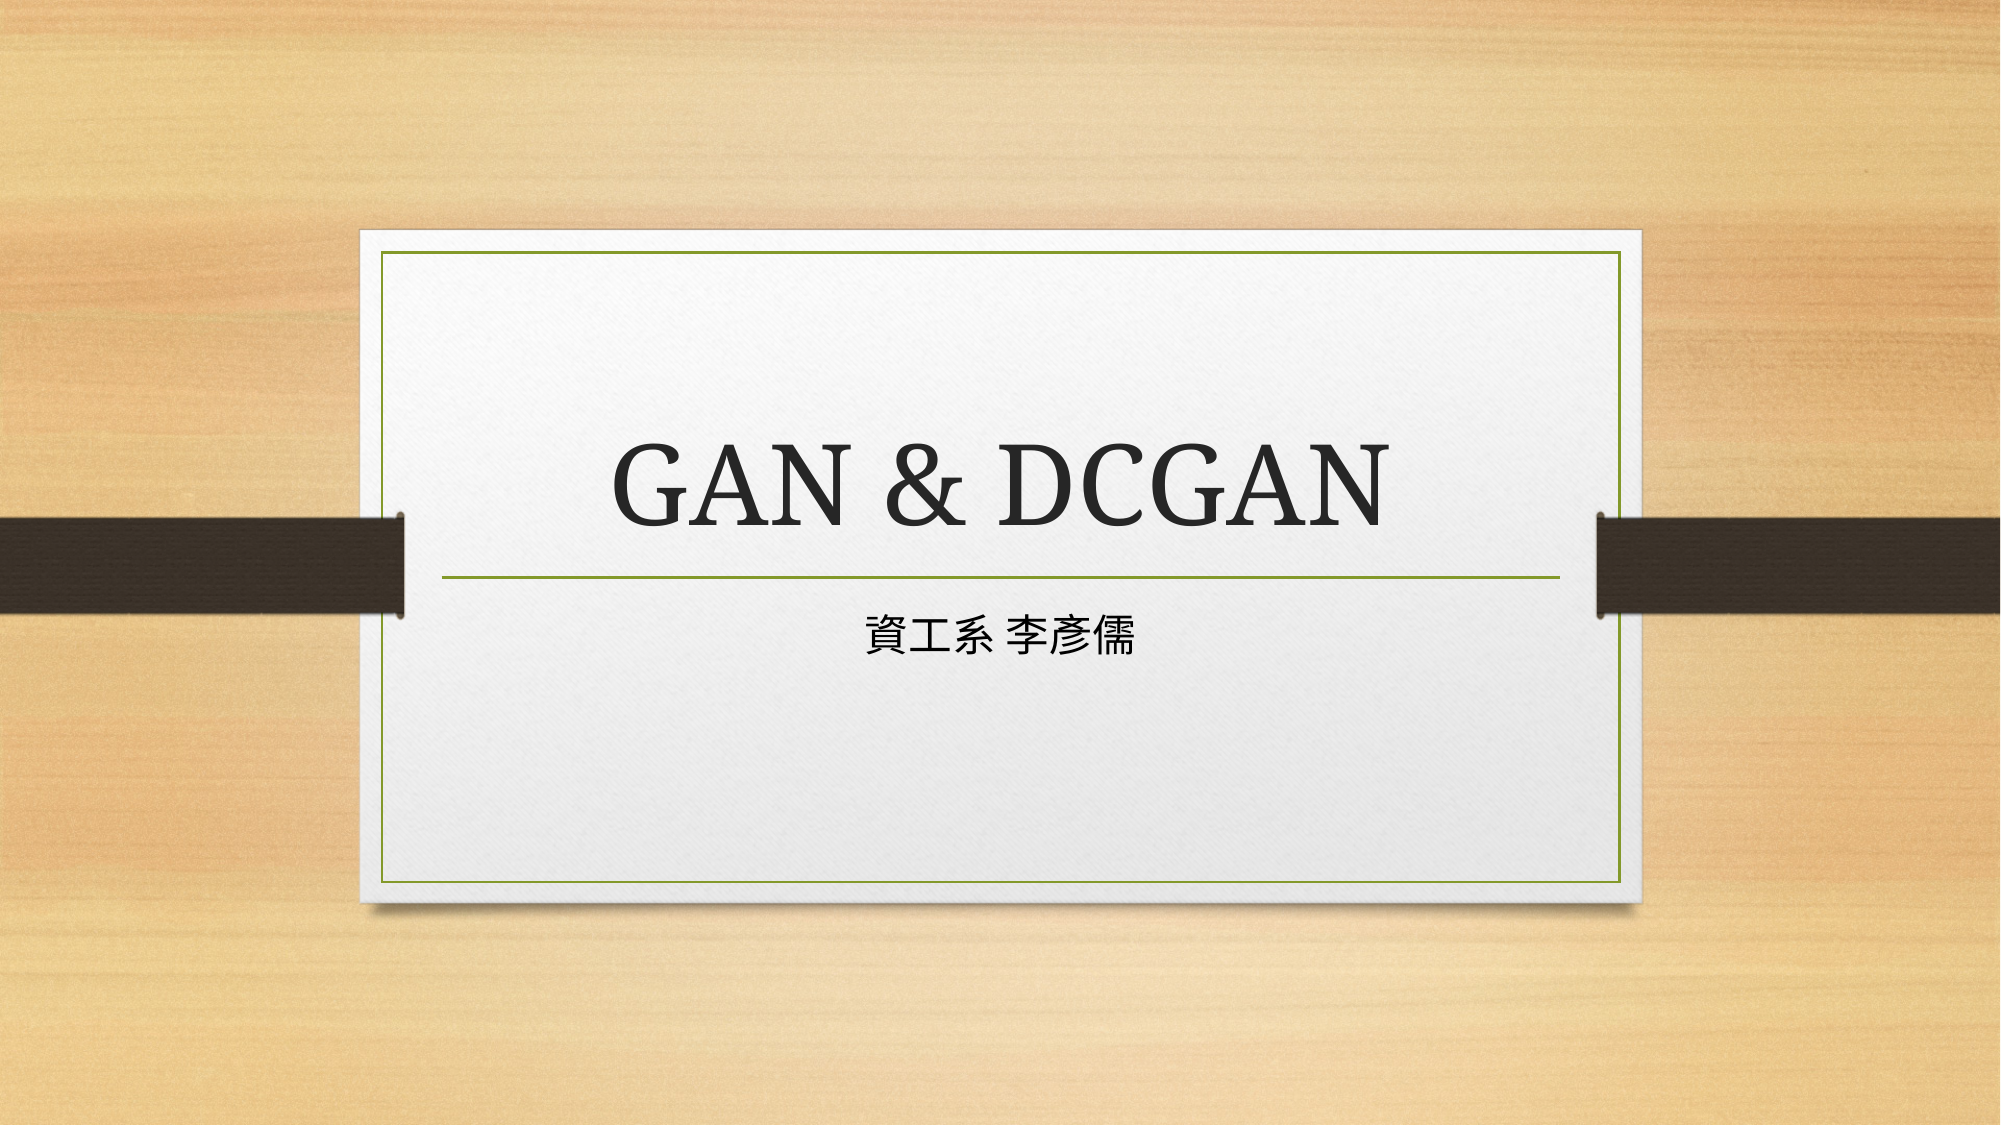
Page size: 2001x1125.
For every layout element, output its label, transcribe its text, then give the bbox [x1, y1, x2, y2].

subtitle 資工系 李彥儒 [441, 600, 1560, 817]
picture [0, 0, 2001, 1125]
title GAN & DCGAN [441, 306, 1560, 556]
